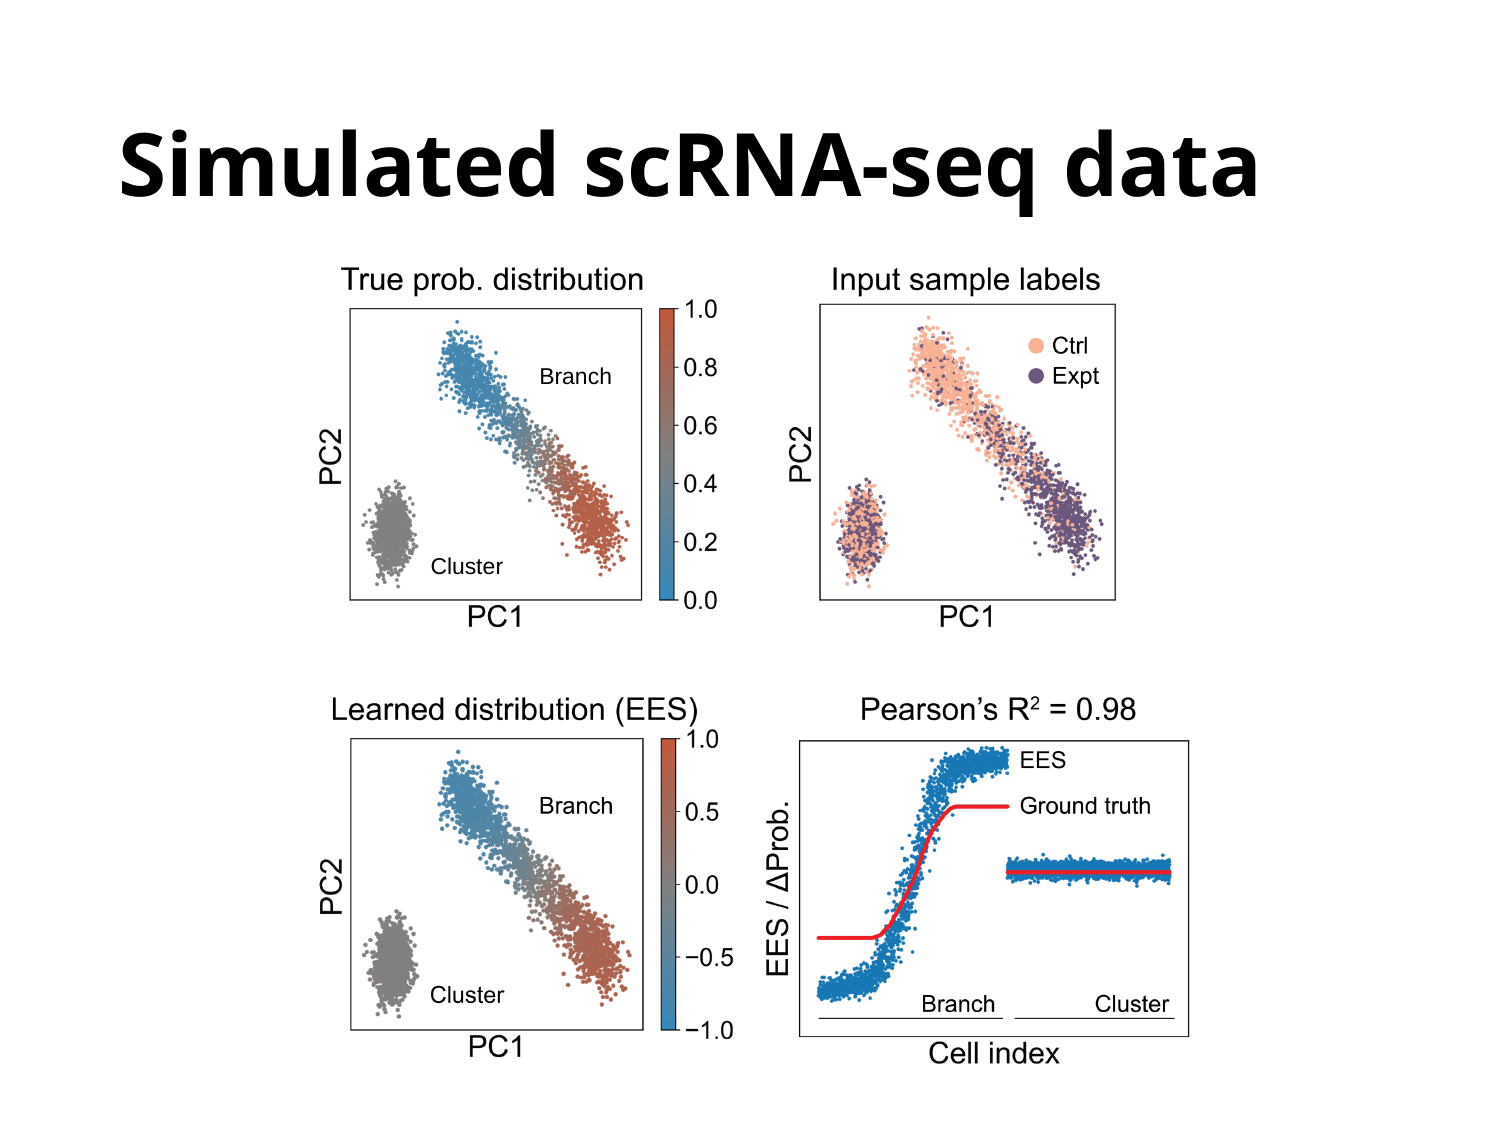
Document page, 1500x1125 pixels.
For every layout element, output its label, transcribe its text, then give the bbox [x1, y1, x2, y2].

title Simulated scRNA-seq data [103, 59, 1397, 278]
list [271, 225, 1168, 656]
picture [301, 655, 1232, 1086]
